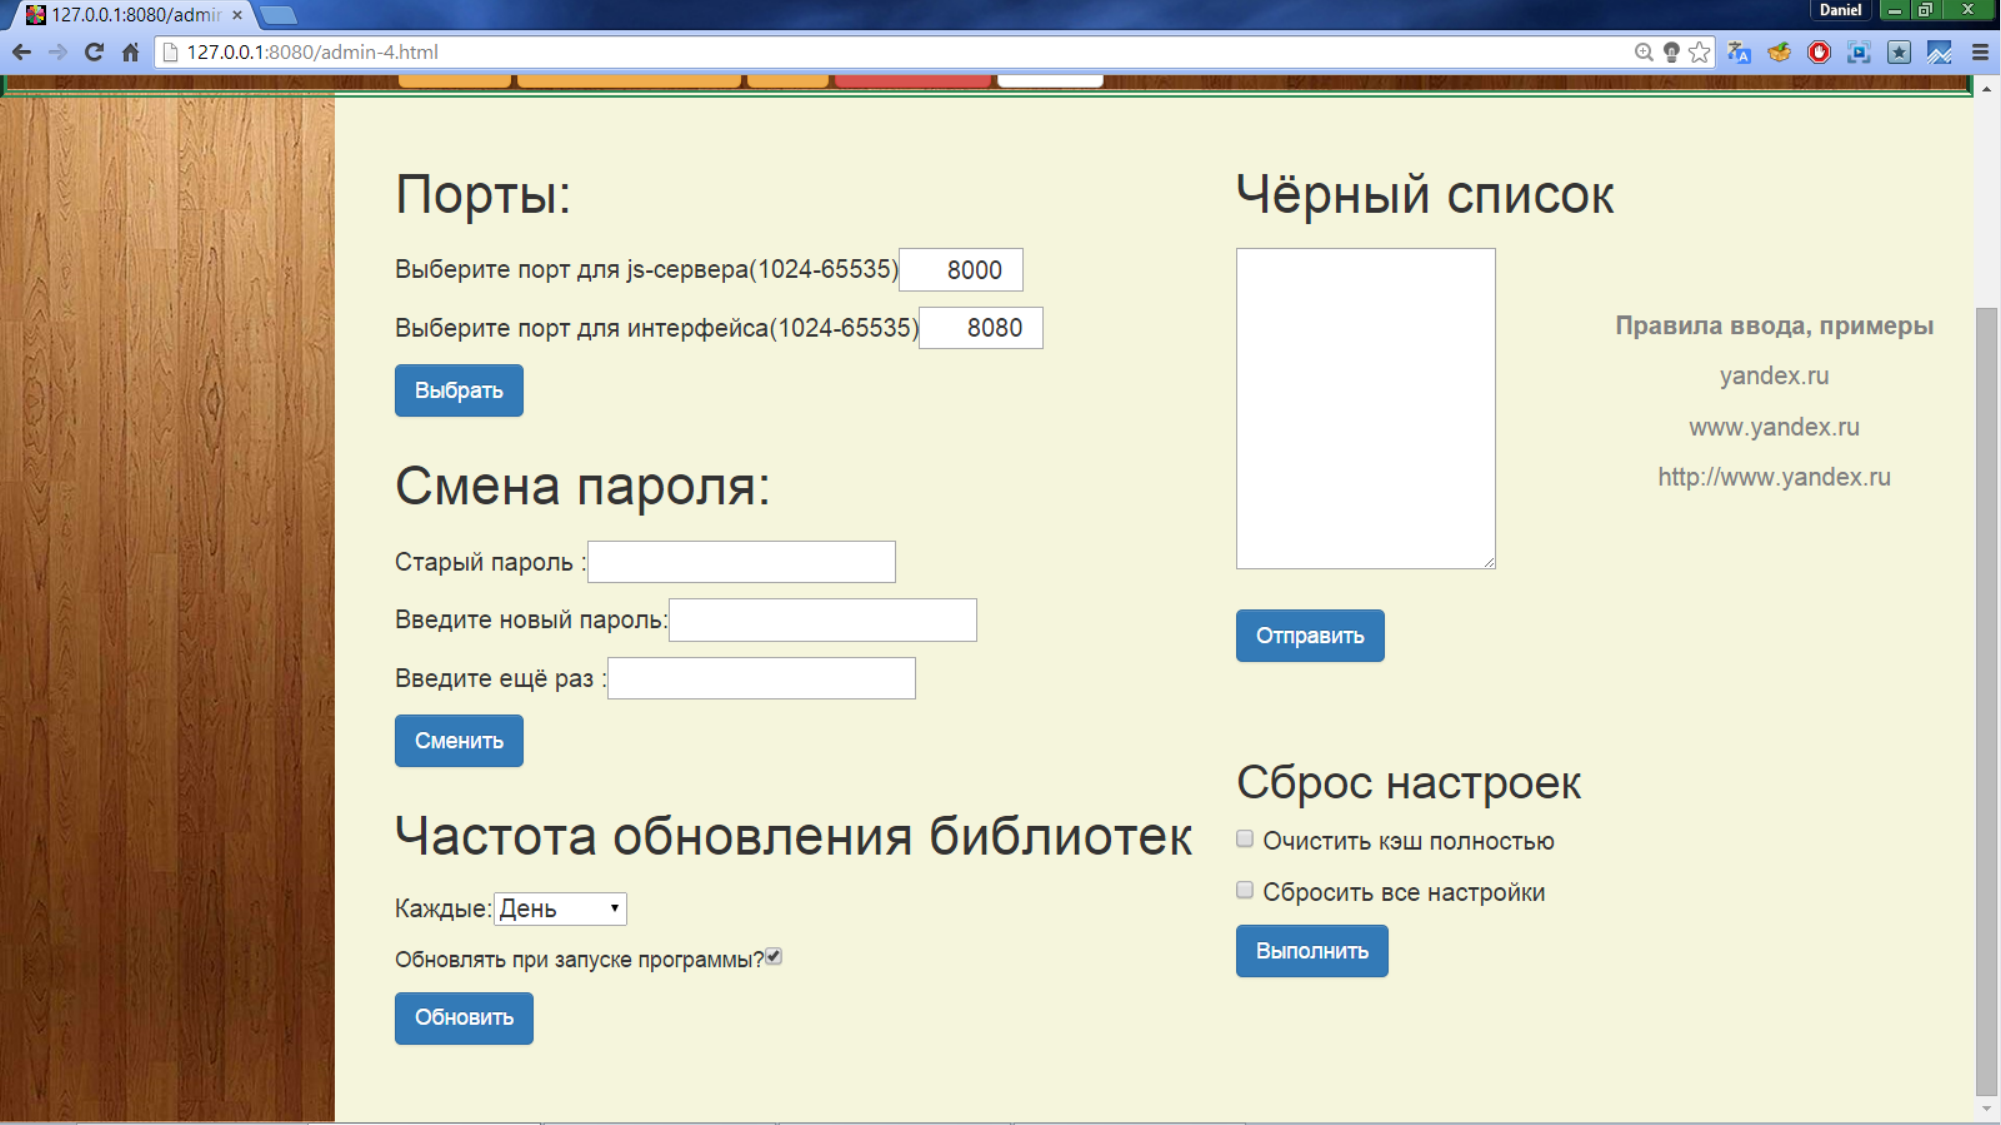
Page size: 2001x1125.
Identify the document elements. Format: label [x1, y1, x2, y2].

list [0, 0, 2000, 1125]
